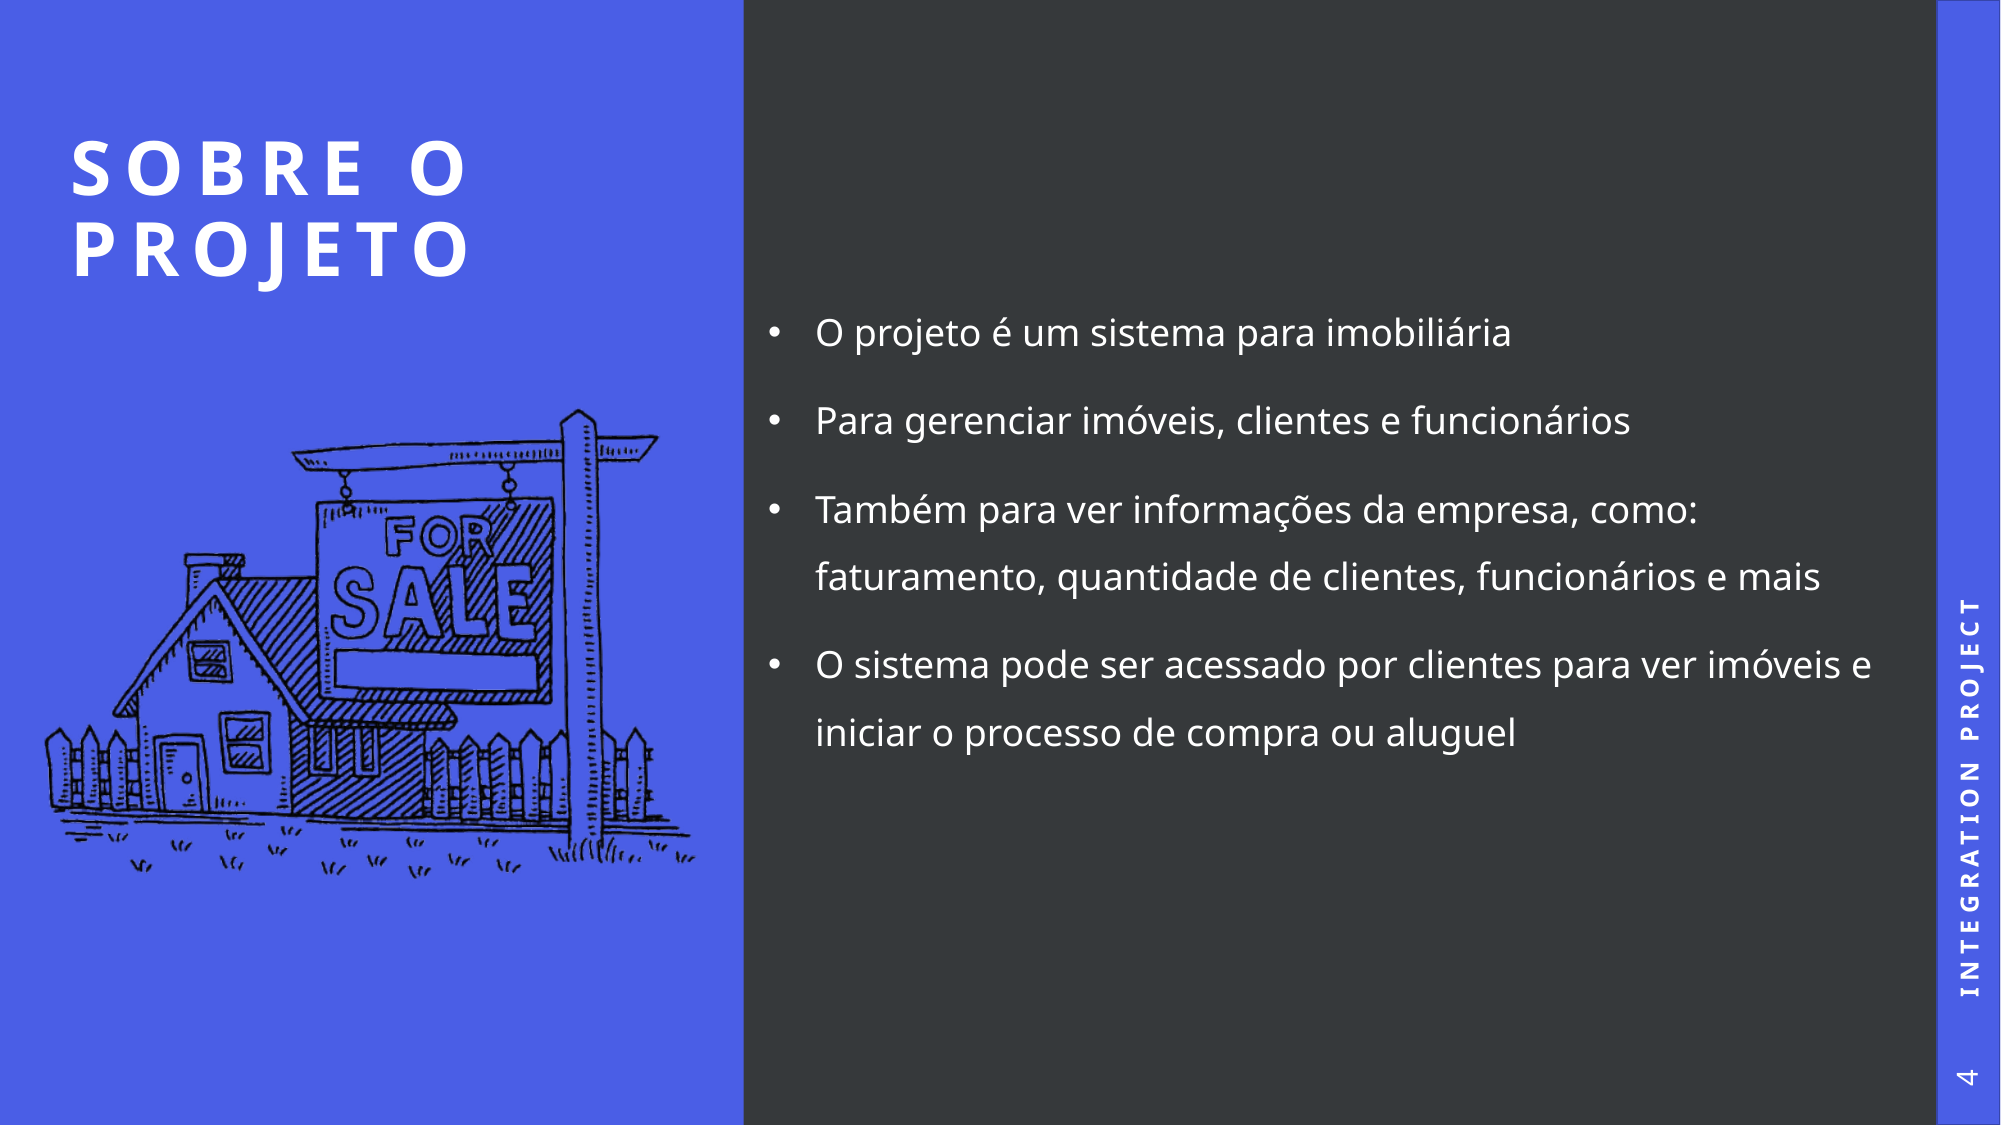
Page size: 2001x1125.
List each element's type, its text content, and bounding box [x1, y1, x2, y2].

title Sobre o projeto [70, 130, 814, 316]
list O projeto é um sistema para imobiliária Para gerenciar imóveis, clientes e funcionários Também para ver informações da empresa, como: faturamento, quantidade de clientes, funcionários e mais O sistema pode ser acessado por clientes para ver imóveis e iniciar o processo de compra ou aluguel [768, 286, 1890, 925]
footer Integration Project [1937, 0, 2000, 1032]
slide_number 4 [1937, 1032, 2000, 1125]
picture [0, 360, 726, 925]
